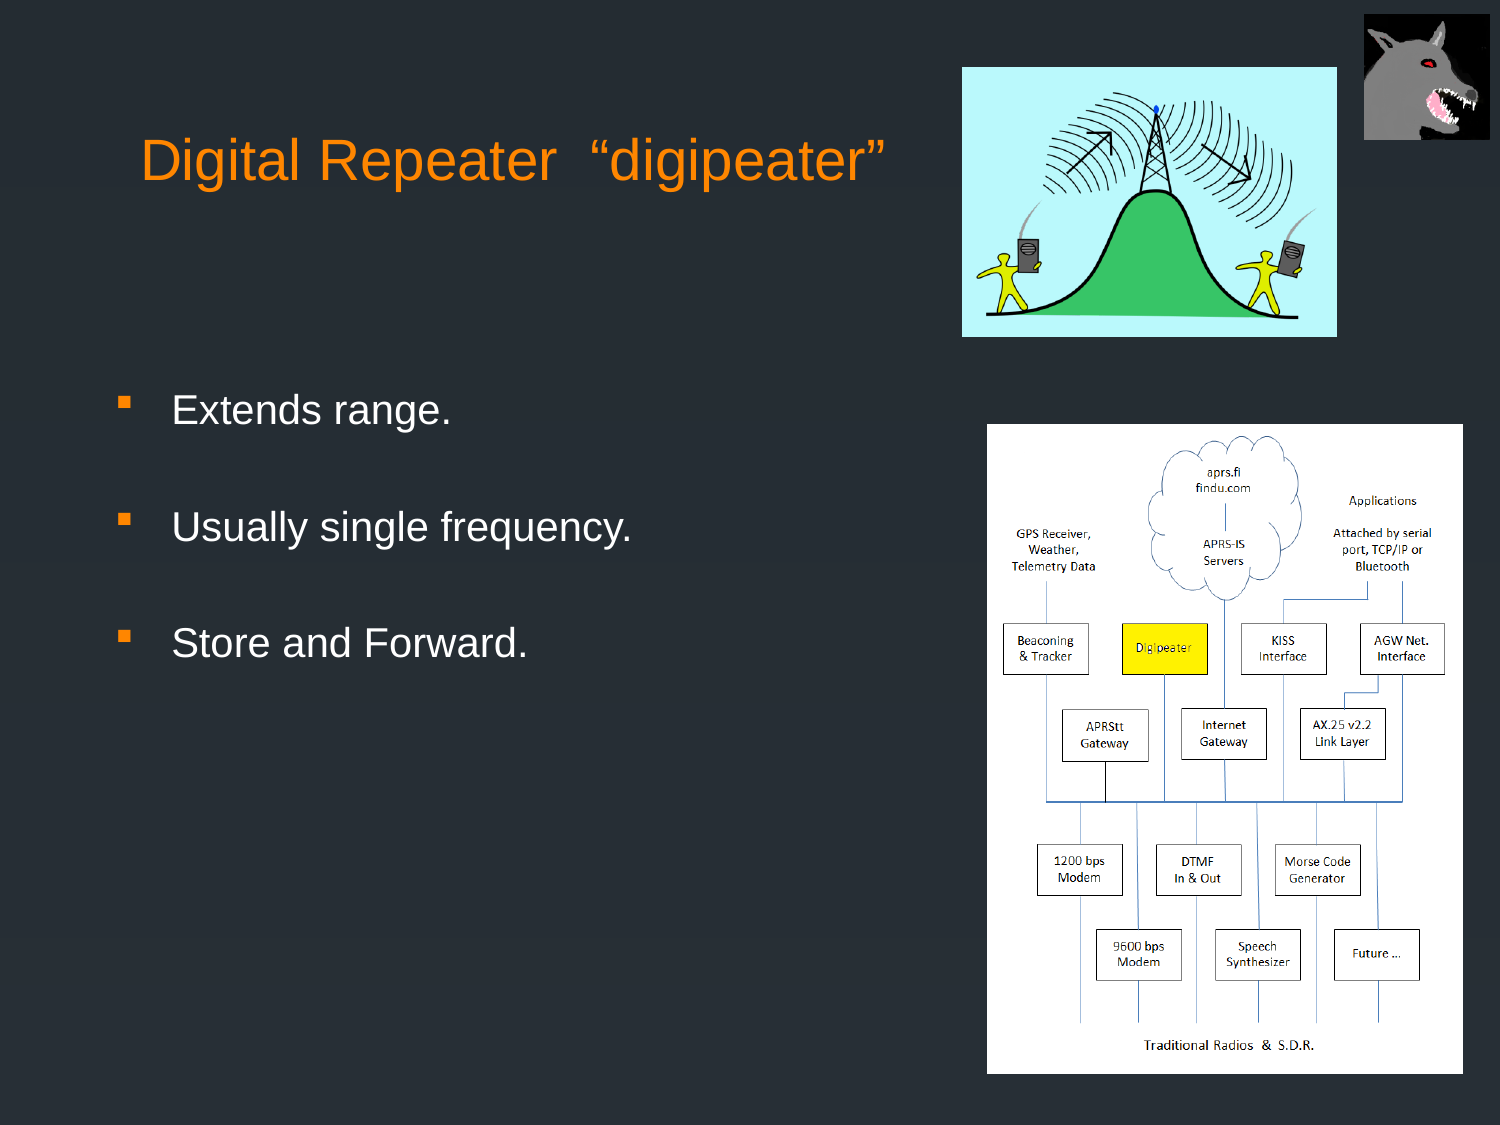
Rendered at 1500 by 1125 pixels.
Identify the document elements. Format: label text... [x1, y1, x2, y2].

picture [961, 66, 1338, 338]
title Digital Repeater “digipeater” [125, 50, 1325, 200]
list Extends range. Usually single frequency. Store and Forward. [99, 375, 928, 1063]
picture [986, 424, 1463, 1074]
picture [1364, 14, 1490, 140]
